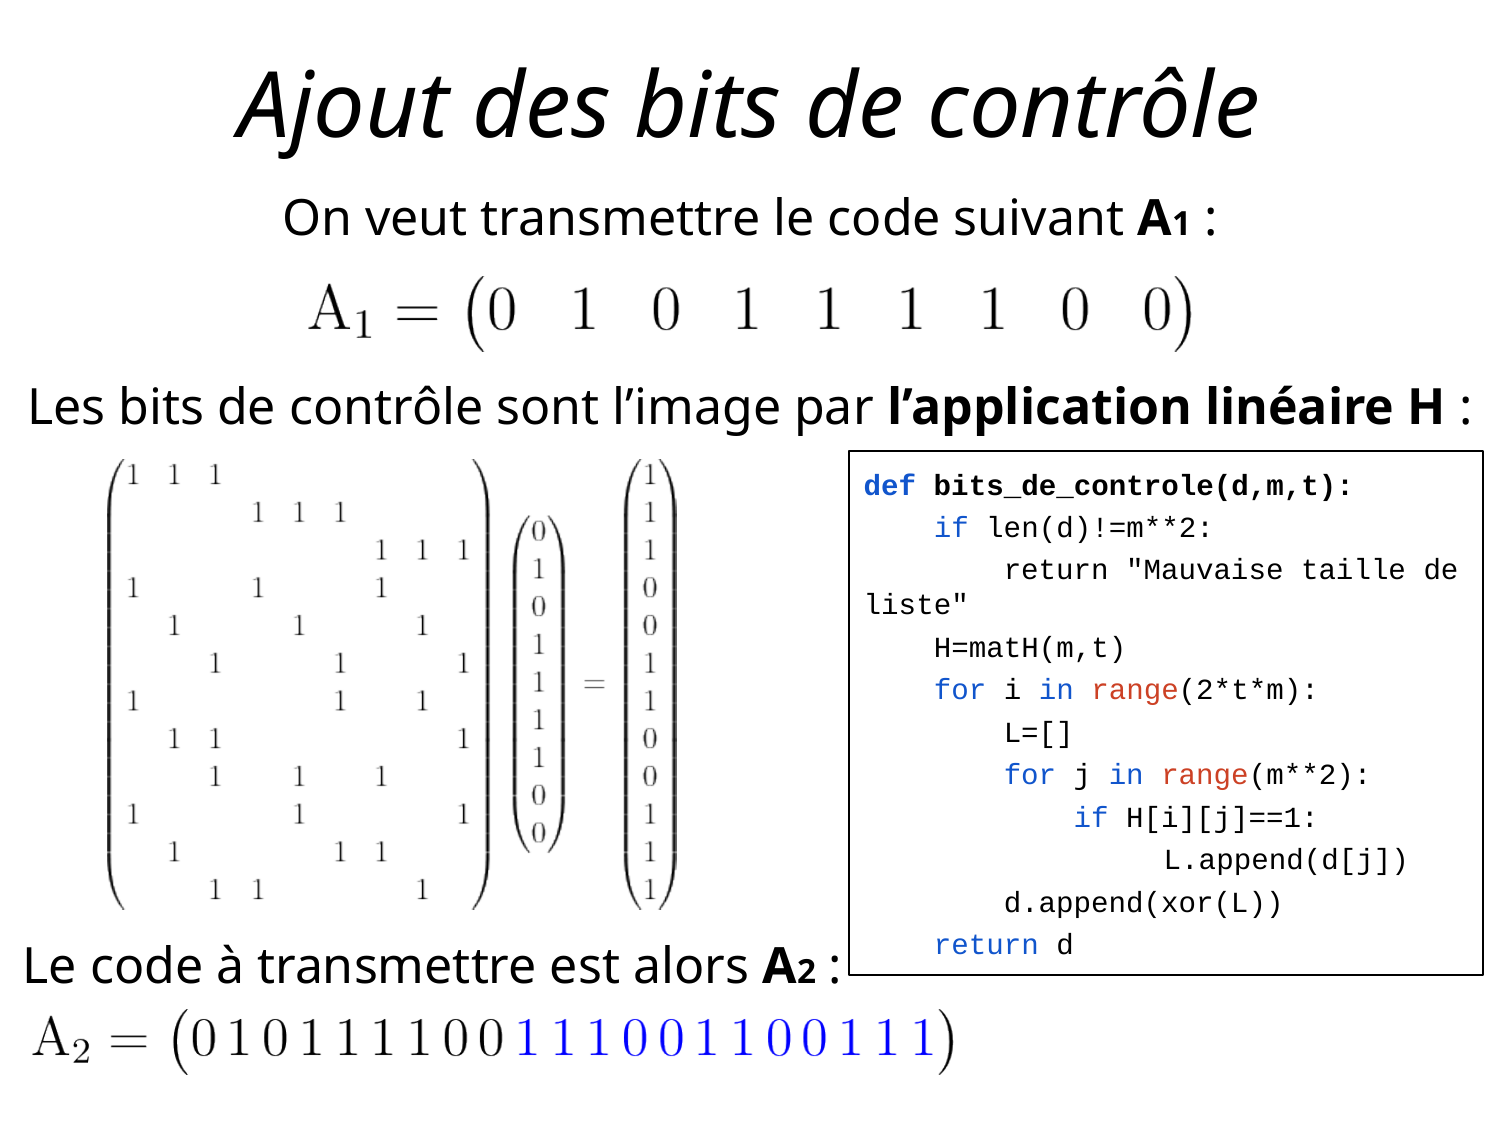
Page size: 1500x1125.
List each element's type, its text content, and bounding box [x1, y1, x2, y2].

text_box On veut transmettre le code suivant A1 : [0, 170, 1500, 261]
picture [308, 275, 1192, 352]
picture [32, 1008, 954, 1076]
text_box Les bits de contrôle sont l’image par l’application linéaire H : [0, 359, 1500, 450]
text_box def bits_de_controle(d,m,t): if len(d)!=m**2: return "Mauvaise taille de liste" H=matH(m,t) for i in range(2*t*m): L=[] for j in range(m**2): if H[i][j]==1: L.append(d[j]) d.append(xor(L)) return d [848, 450, 1483, 976]
picture [107, 459, 678, 910]
title Ajout des bits de contrôle [75, 7, 1425, 170]
text_box Le code à transmettre est alors A2 : [0, 918, 879, 1009]
